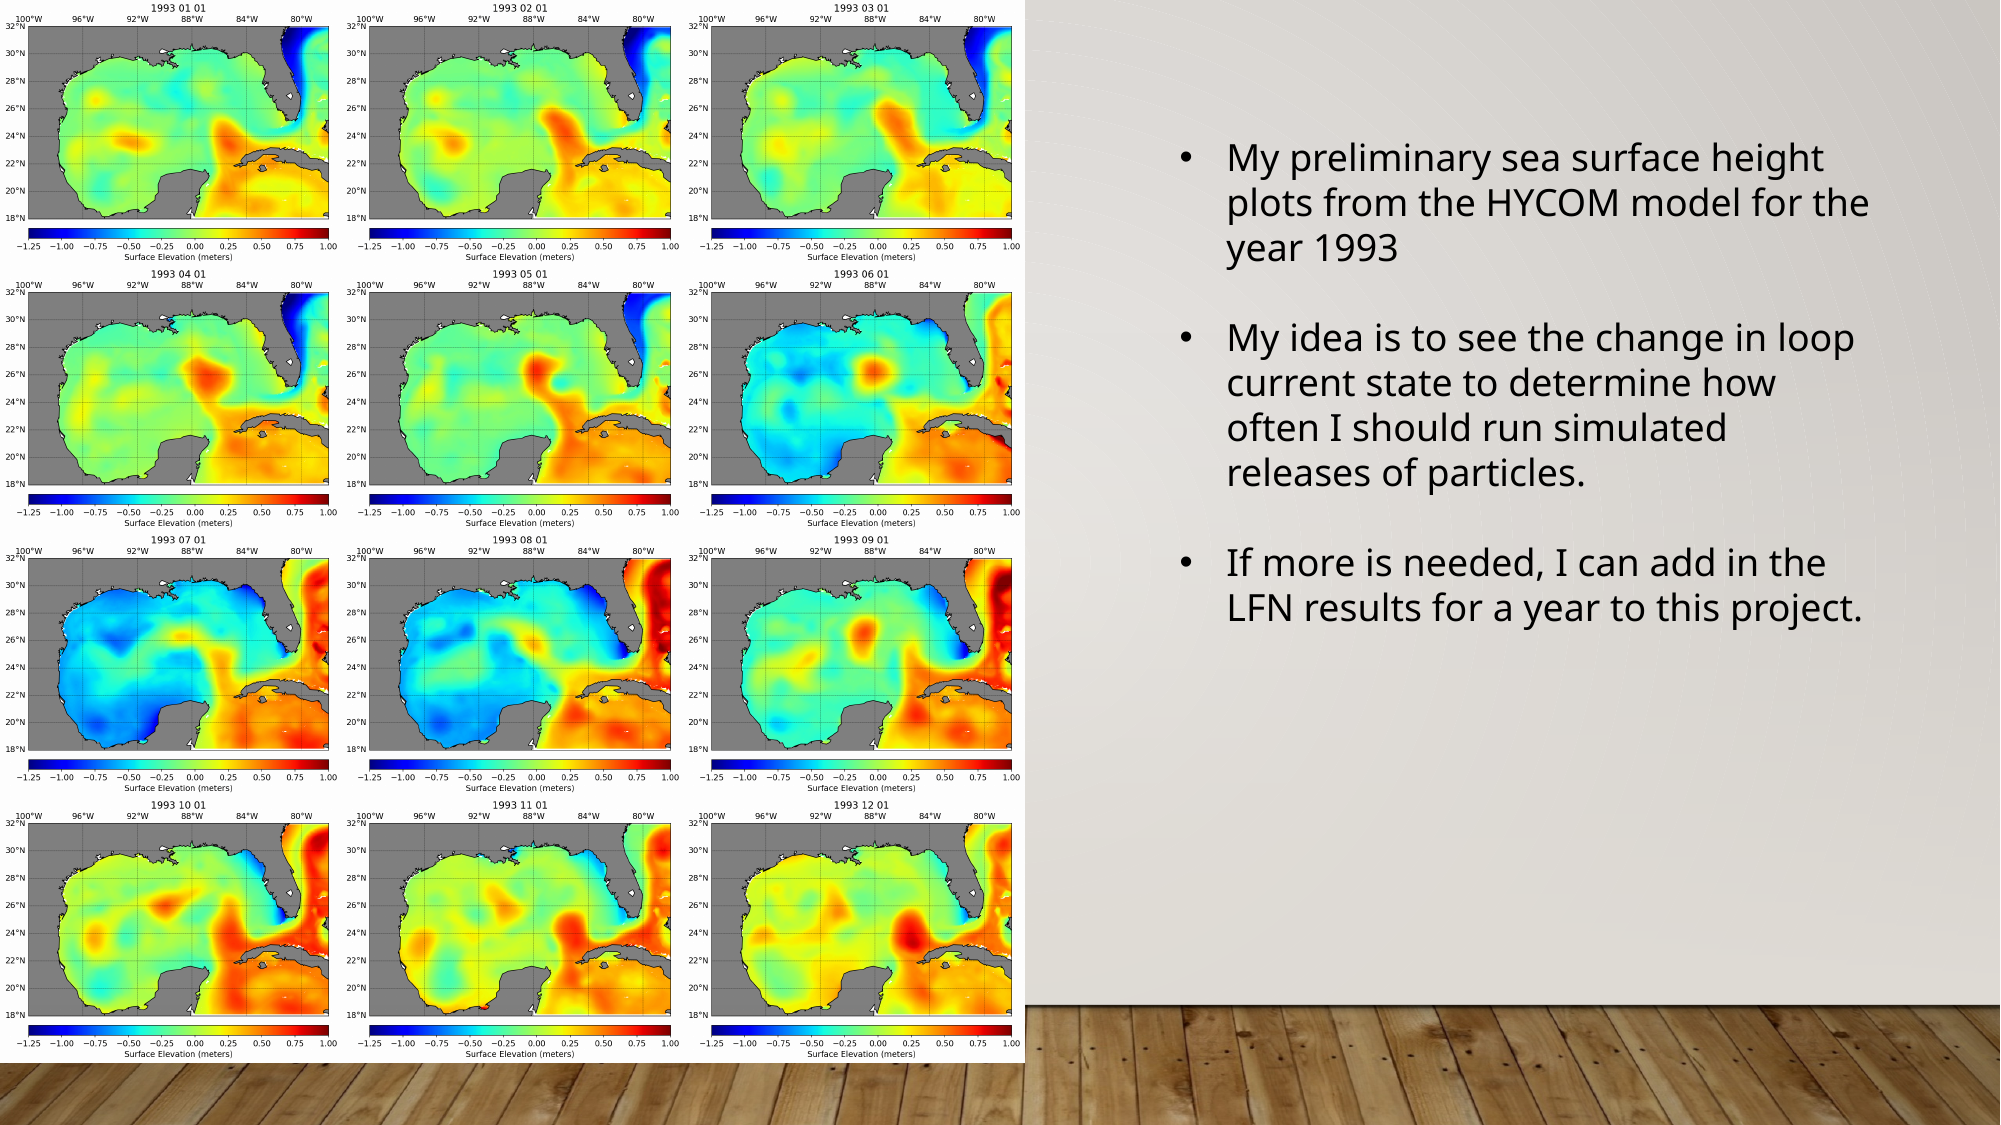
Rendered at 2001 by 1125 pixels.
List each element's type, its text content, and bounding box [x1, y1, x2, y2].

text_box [0, 0, 1026, 1063]
text_box My preliminary sea surface height plots from the HYCOM model for the year 1993 My idea is to see the change in loop current state to determine how often I should run simulated releases of particles. If more is needed, I can add in the LFN results for a year to this project. [1164, 126, 1888, 637]
picture [0, 1005, 2000, 1125]
